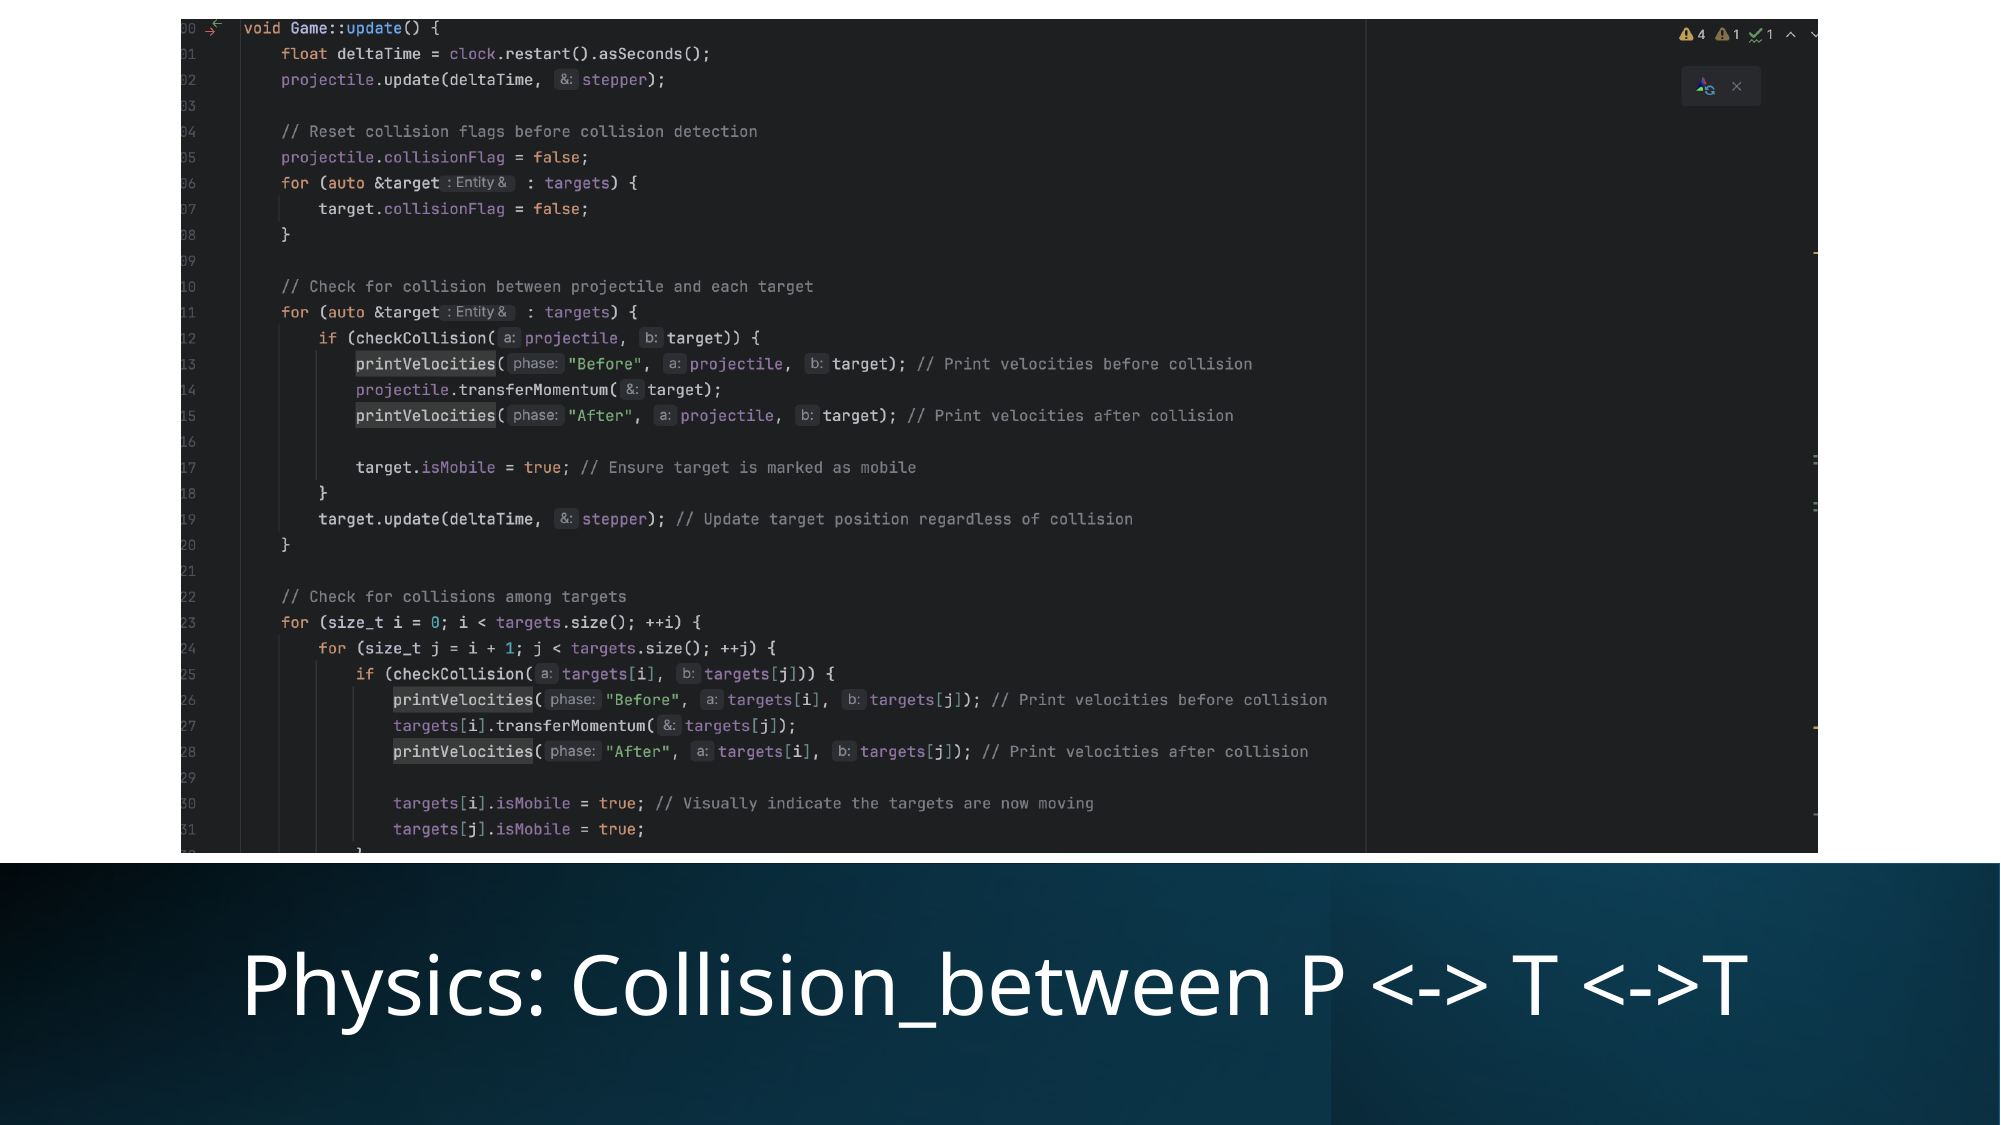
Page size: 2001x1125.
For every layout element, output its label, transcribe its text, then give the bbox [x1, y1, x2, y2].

text_box [0, 862, 1999, 1125]
picture [180, 18, 1819, 853]
text_box [0, 0, 2000, 862]
title Physics: Collision_between P <-> T <->T [225, 903, 1849, 1074]
